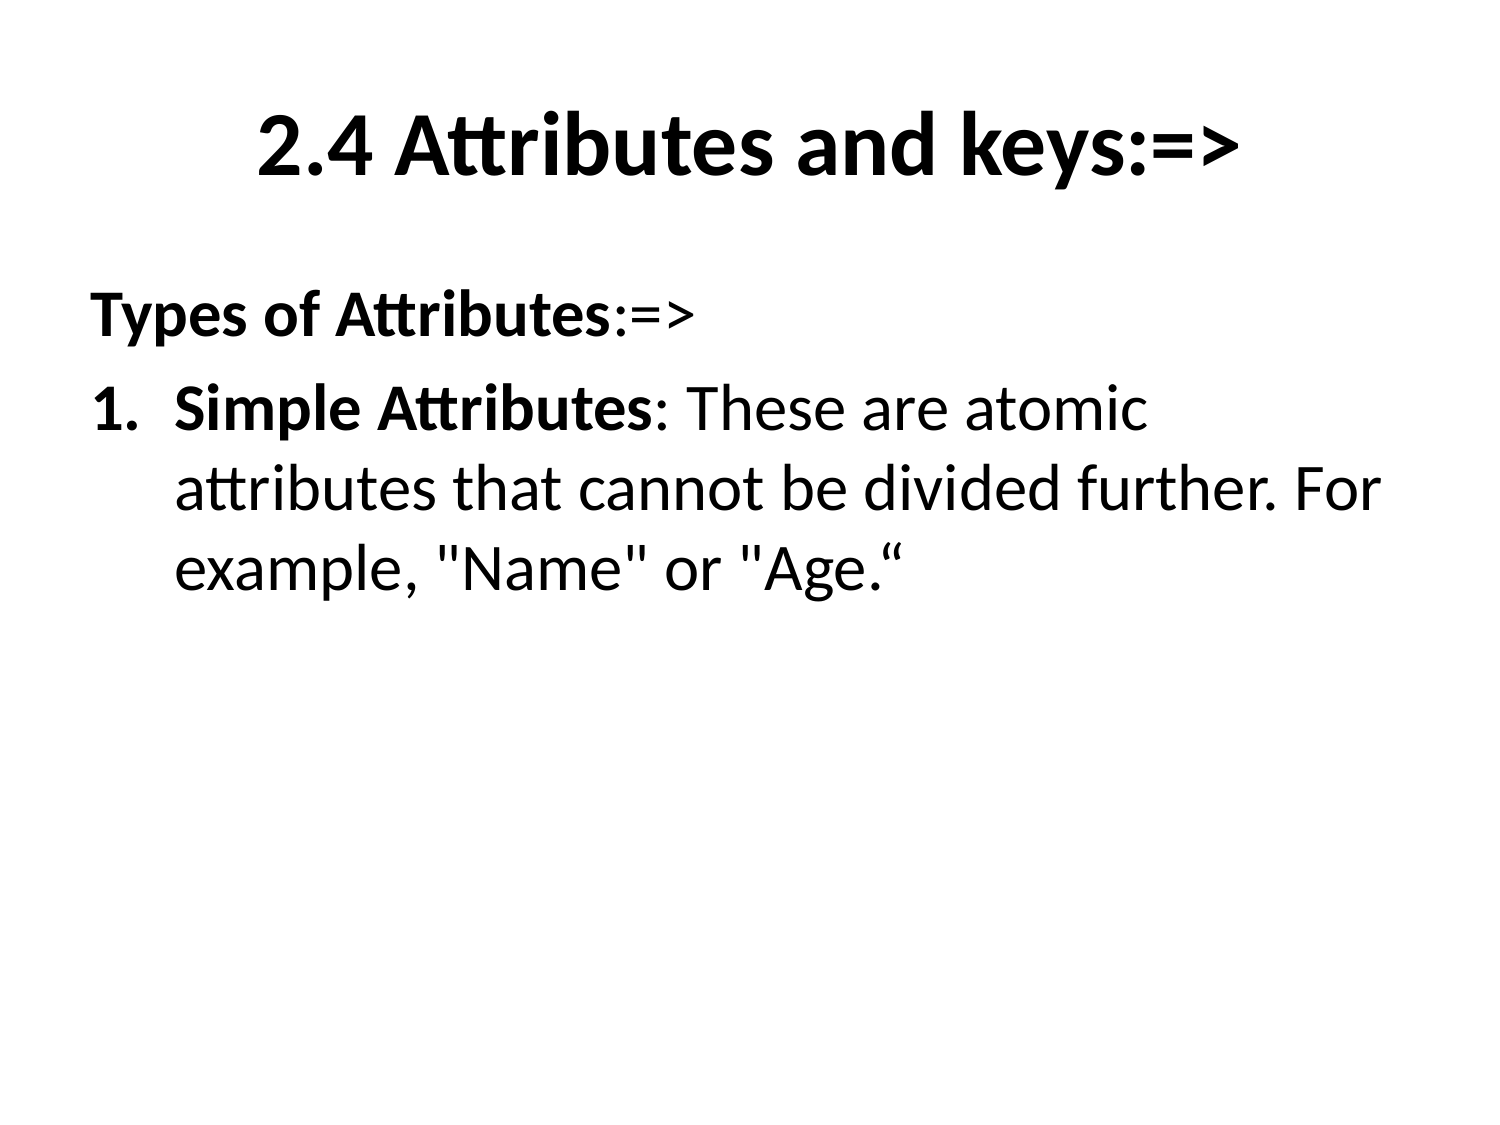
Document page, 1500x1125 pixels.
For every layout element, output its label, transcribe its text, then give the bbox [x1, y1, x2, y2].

title 2.4 Attributes and keys:=> [75, 45, 1425, 233]
list Types of Attributes:=> Simple Attributes: These are atomic attributes that cannot be divided further. For example, "Name" or "Age.“ [75, 262, 1425, 1005]
